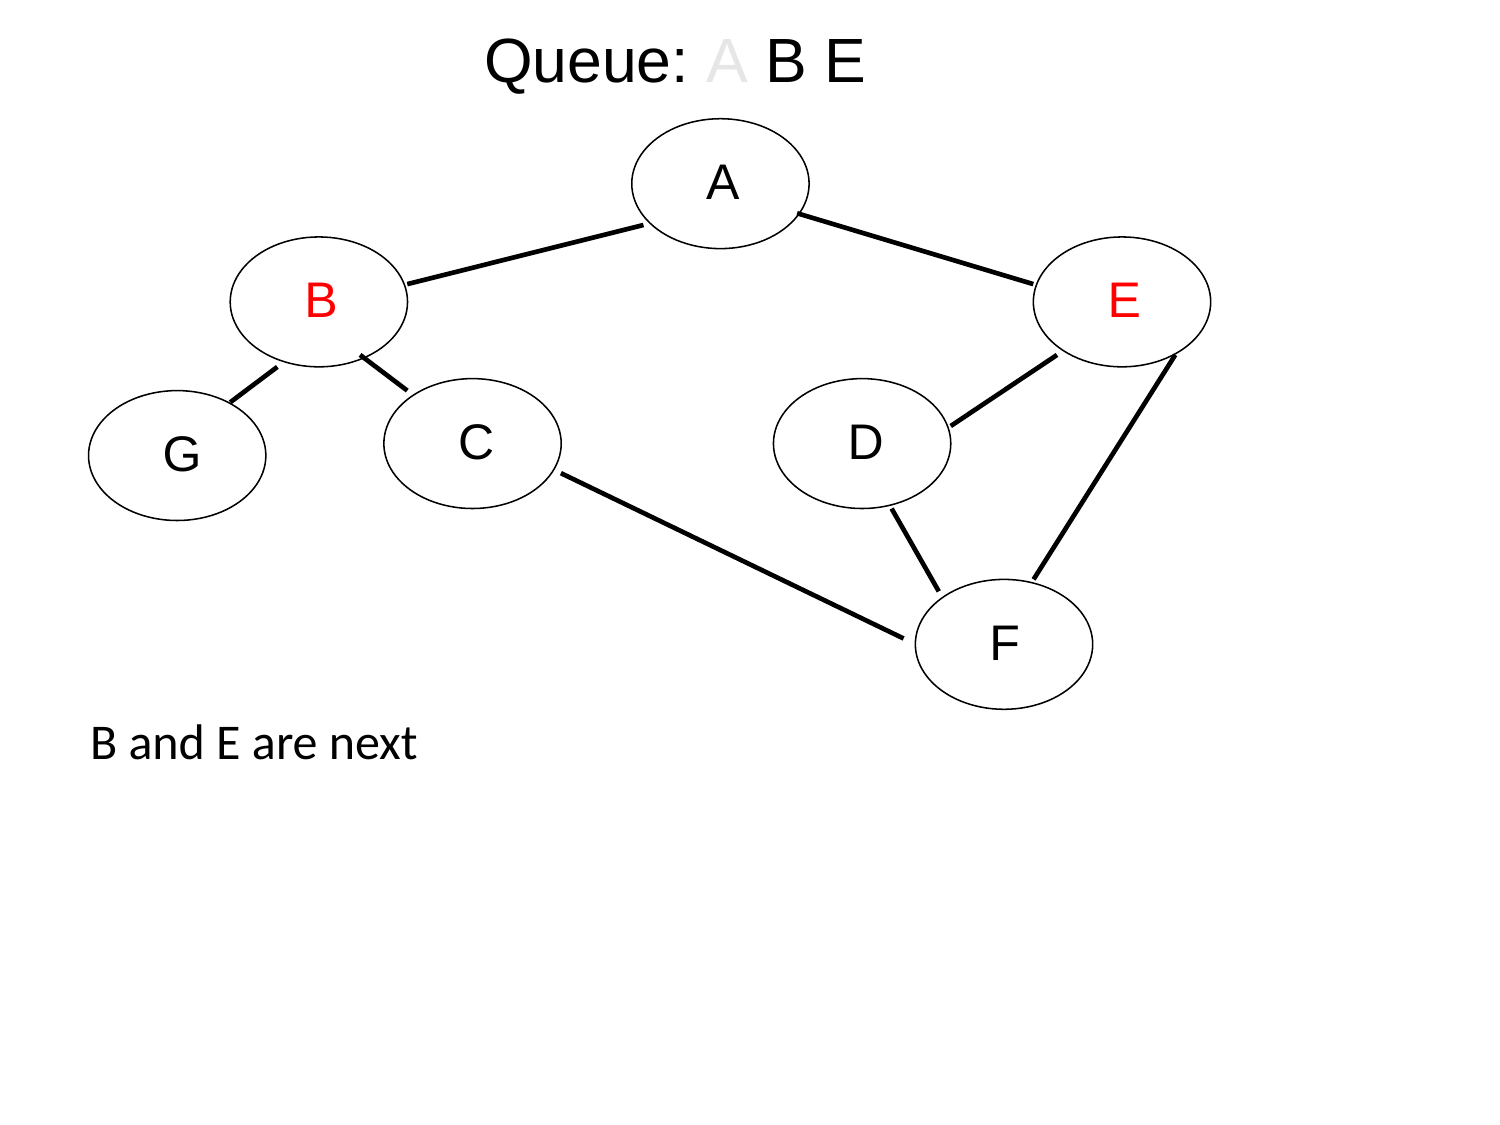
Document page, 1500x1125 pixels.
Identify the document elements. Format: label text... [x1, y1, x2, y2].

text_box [383, 378, 562, 509]
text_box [915, 579, 1093, 710]
list B and E are next [75, 709, 1425, 858]
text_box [1033, 236, 1211, 367]
text_box Queue: A B E [0, 12, 1350, 161]
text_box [88, 390, 266, 521]
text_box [631, 118, 810, 249]
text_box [773, 378, 951, 509]
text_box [230, 236, 408, 367]
